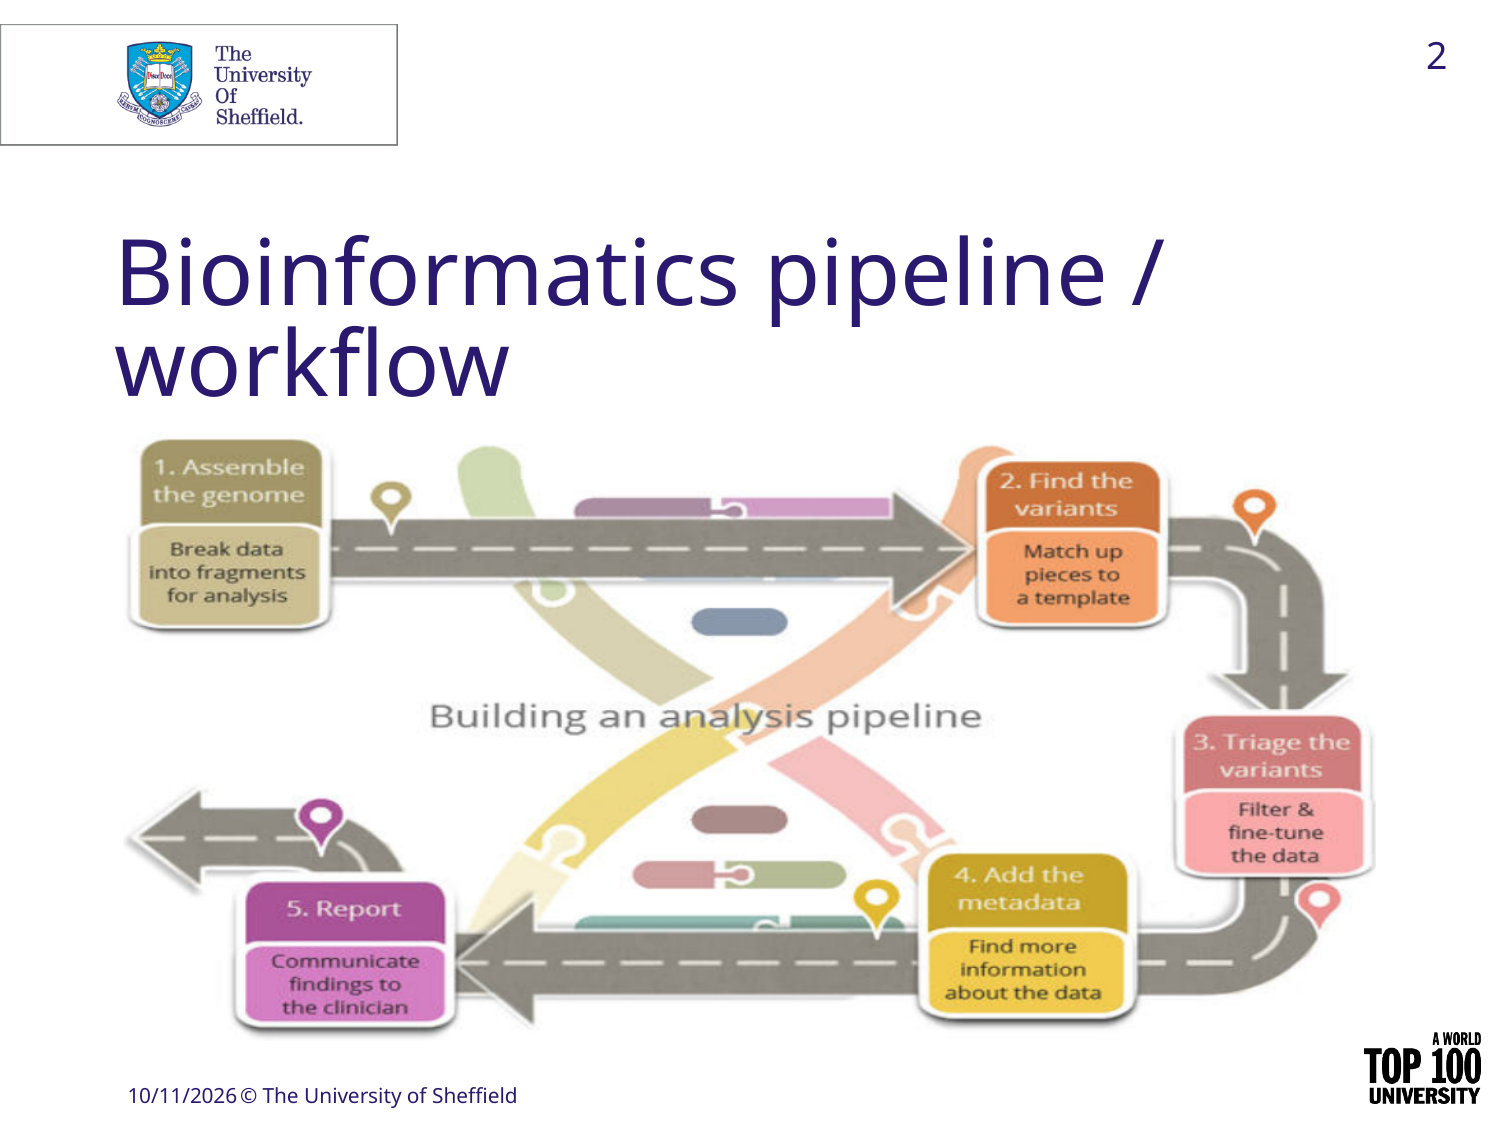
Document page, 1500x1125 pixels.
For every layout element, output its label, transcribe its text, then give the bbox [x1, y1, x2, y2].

picture [0, 24, 398, 146]
slide_number 2 [1149, 24, 1463, 101]
picture [123, 432, 1481, 1104]
footer © The University of Sheffield [224, 1074, 1076, 1125]
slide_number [112, 1074, 224, 1125]
title Bioinformatics pipeline / workflow [99, 224, 1450, 350]
